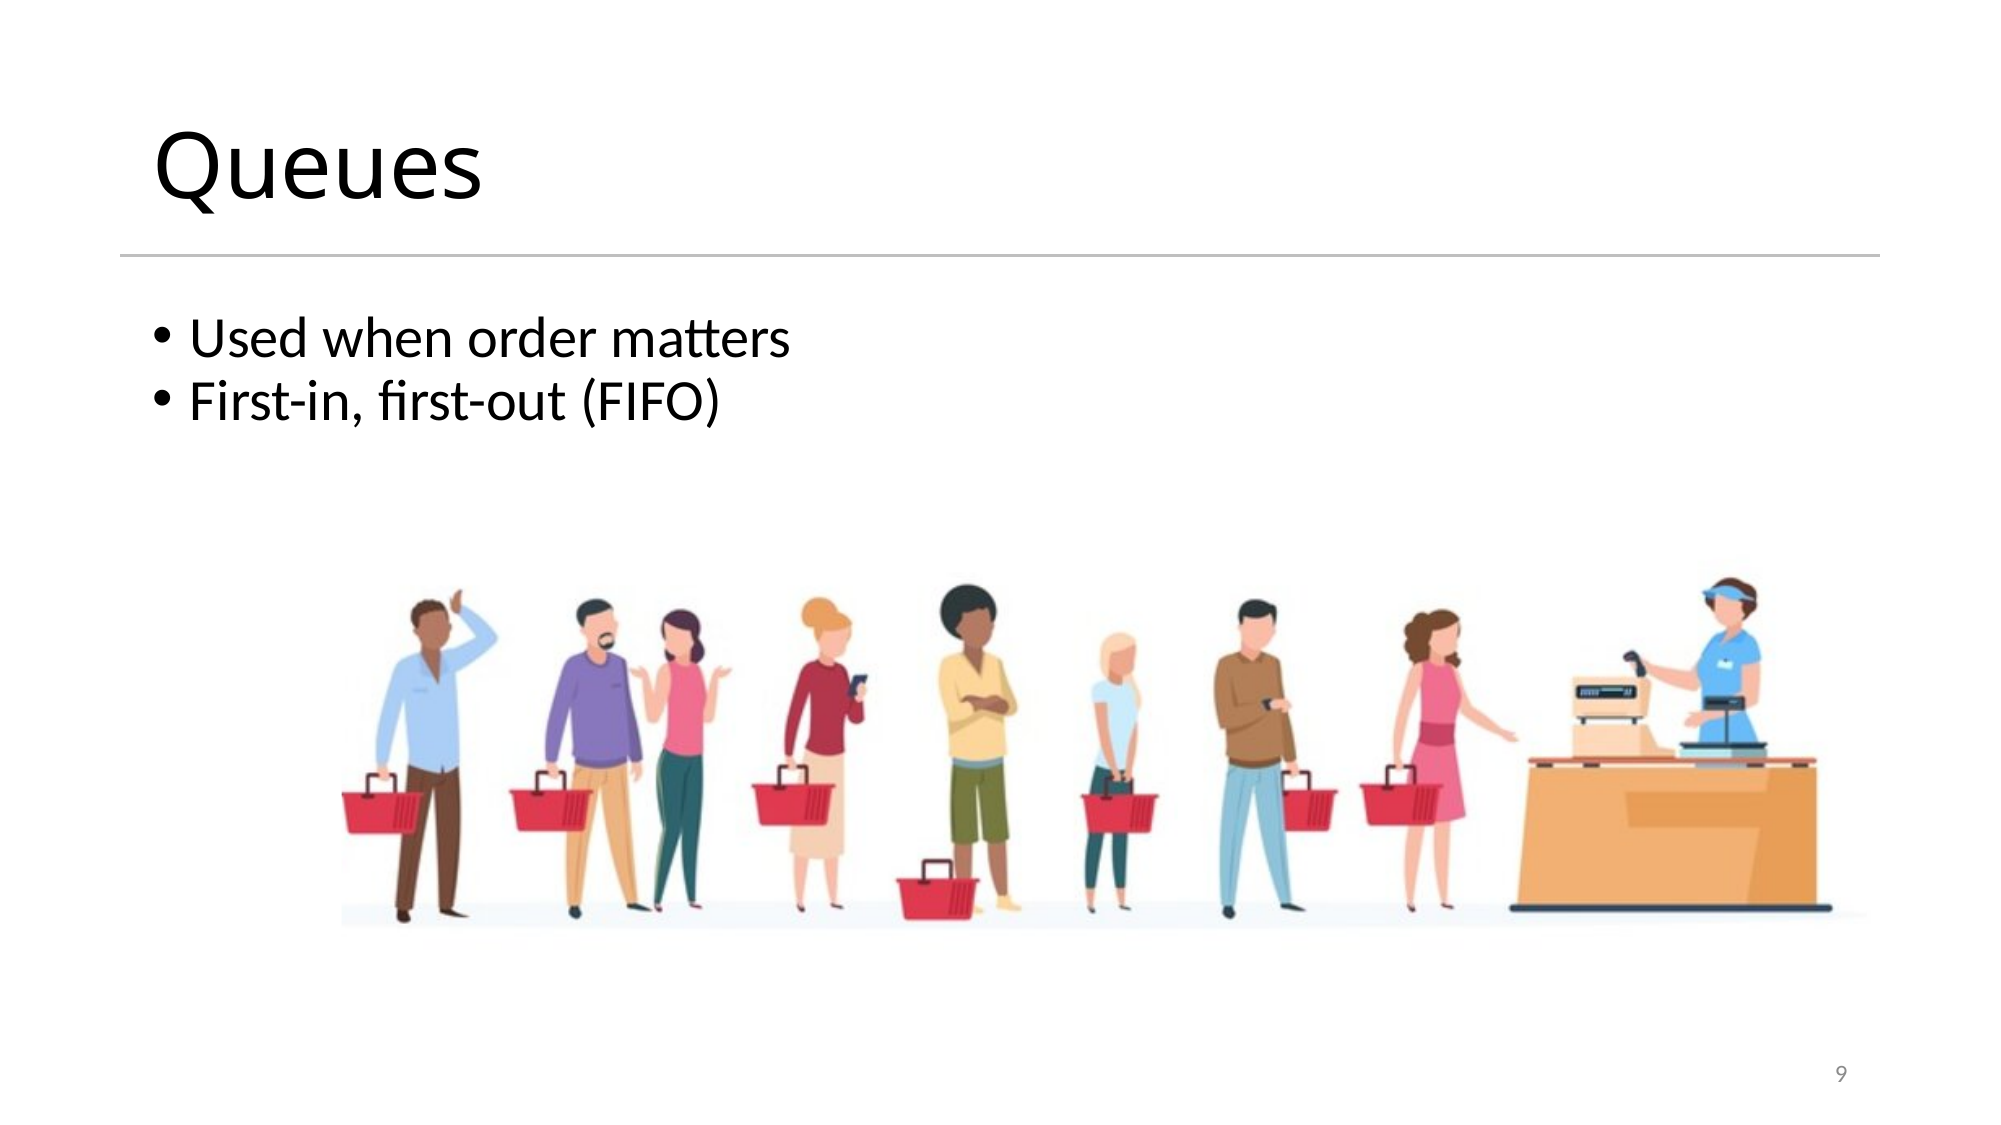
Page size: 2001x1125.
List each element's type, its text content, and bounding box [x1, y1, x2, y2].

list Used when order matters First-in, first-out (FIFO) [137, 299, 1863, 1066]
picture [341, 430, 1932, 1016]
slide_number 9 [1412, 1066, 1863, 1103]
title Queues [137, 59, 1863, 278]
